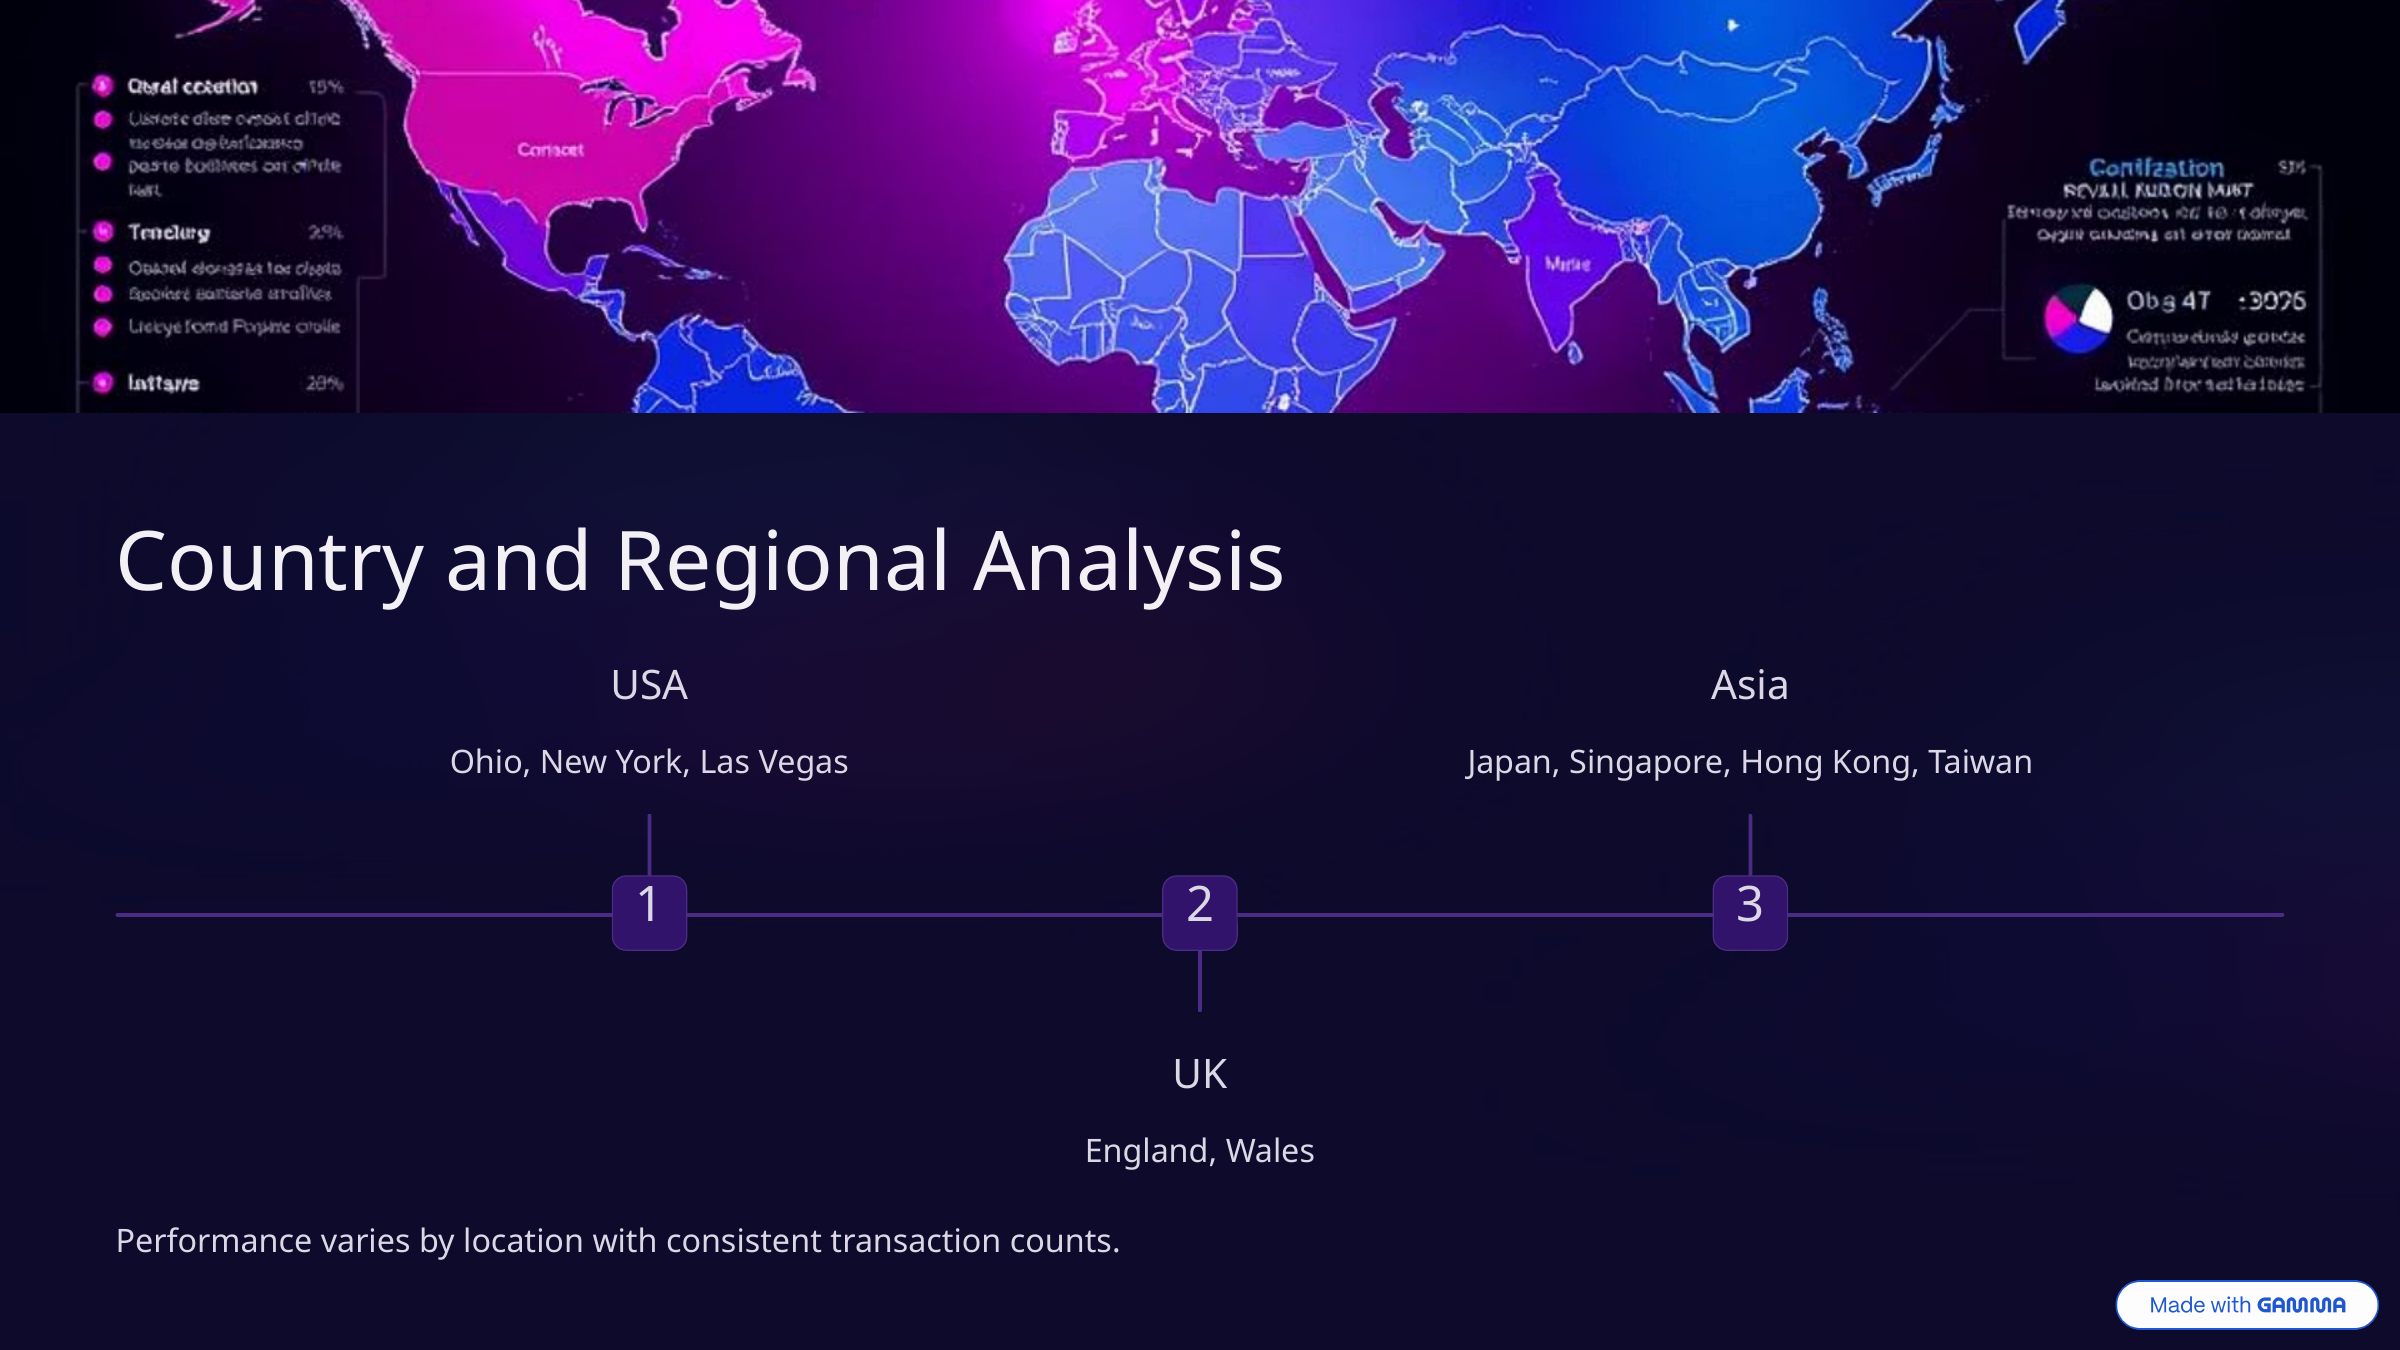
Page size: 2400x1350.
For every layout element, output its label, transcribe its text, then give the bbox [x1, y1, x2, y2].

text_box [1713, 875, 1788, 951]
picture [0, 0, 2400, 413]
text_box Country and Regional Analysis [115, 503, 1372, 607]
text_box 3 [1725, 882, 1776, 944]
text_box 2 [1175, 882, 1225, 944]
text_box Asia [1543, 656, 1957, 709]
text_box [687, 913, 1162, 917]
text_box [115, 913, 612, 917]
text_box [1238, 913, 1713, 917]
text_box Performance varies by location with consistent transaction counts. [115, 1206, 2285, 1260]
text_box [647, 813, 652, 875]
text_box [1748, 813, 1753, 875]
text_box England, Wales [699, 1116, 1701, 1170]
text_box [612, 875, 687, 951]
picture [2106, 1271, 2389, 1339]
text_box 1 [624, 882, 675, 944]
text_box Ohio, New York, Las Vegas [148, 728, 1151, 781]
text_box [1198, 951, 1202, 1013]
text_box [1162, 875, 1238, 951]
text_box UK [993, 1045, 1407, 1097]
text_box USA [443, 656, 856, 709]
text_box [1788, 913, 2285, 917]
text_box Japan, Singapore, Hong Kong, Taiwan [1249, 728, 2252, 781]
